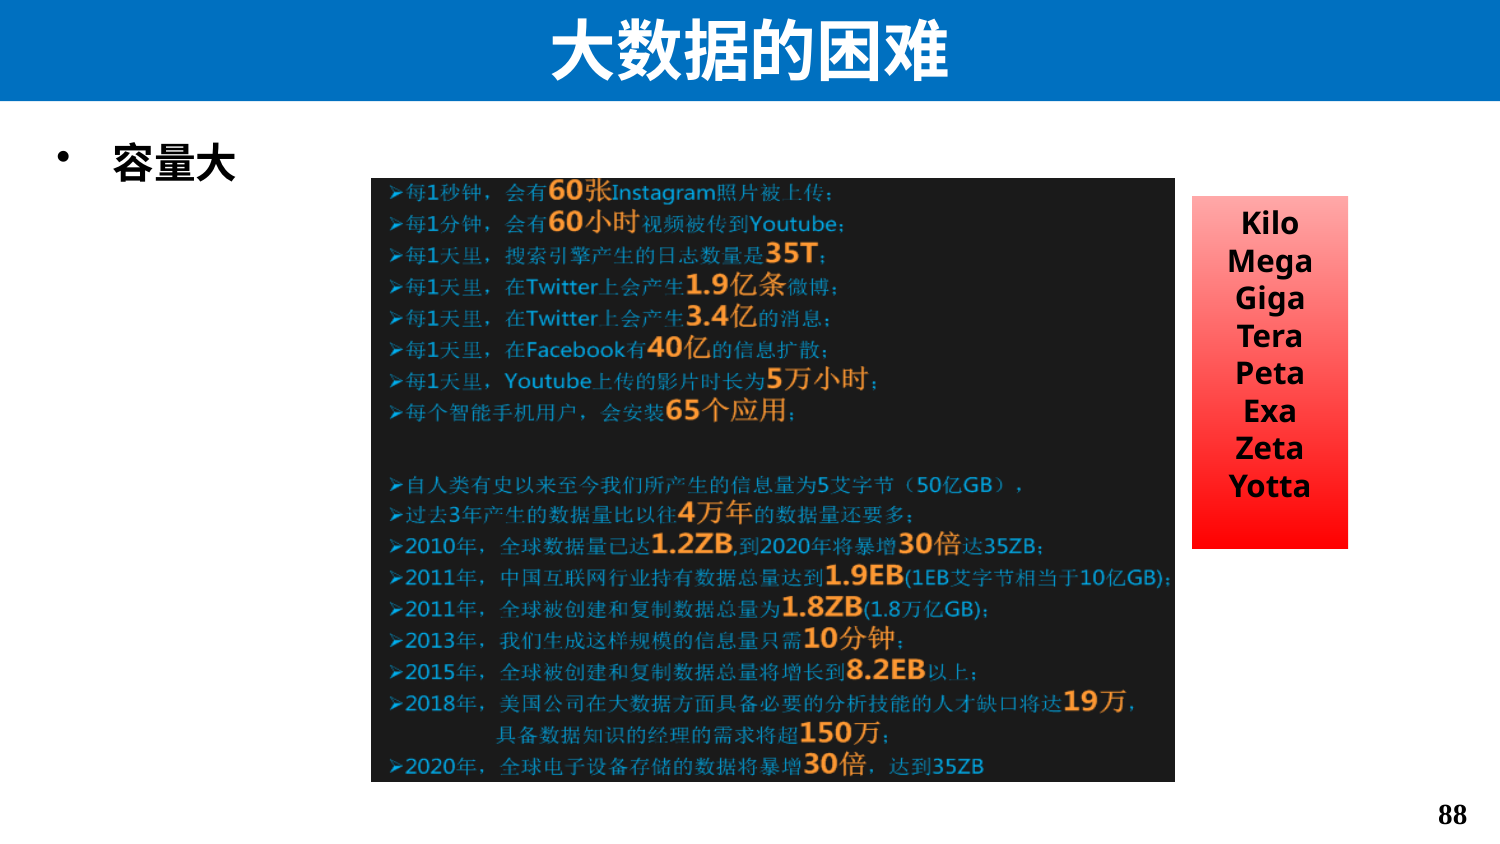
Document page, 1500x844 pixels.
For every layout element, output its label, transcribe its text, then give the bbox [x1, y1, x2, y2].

picture [371, 178, 1175, 783]
text_box Kilo Mega Giga Tera Peta Exa Zeta Yotta [1192, 196, 1349, 549]
list 容量大 [41, 129, 1447, 754]
title 大数据的困难 [0, 0, 1500, 102]
